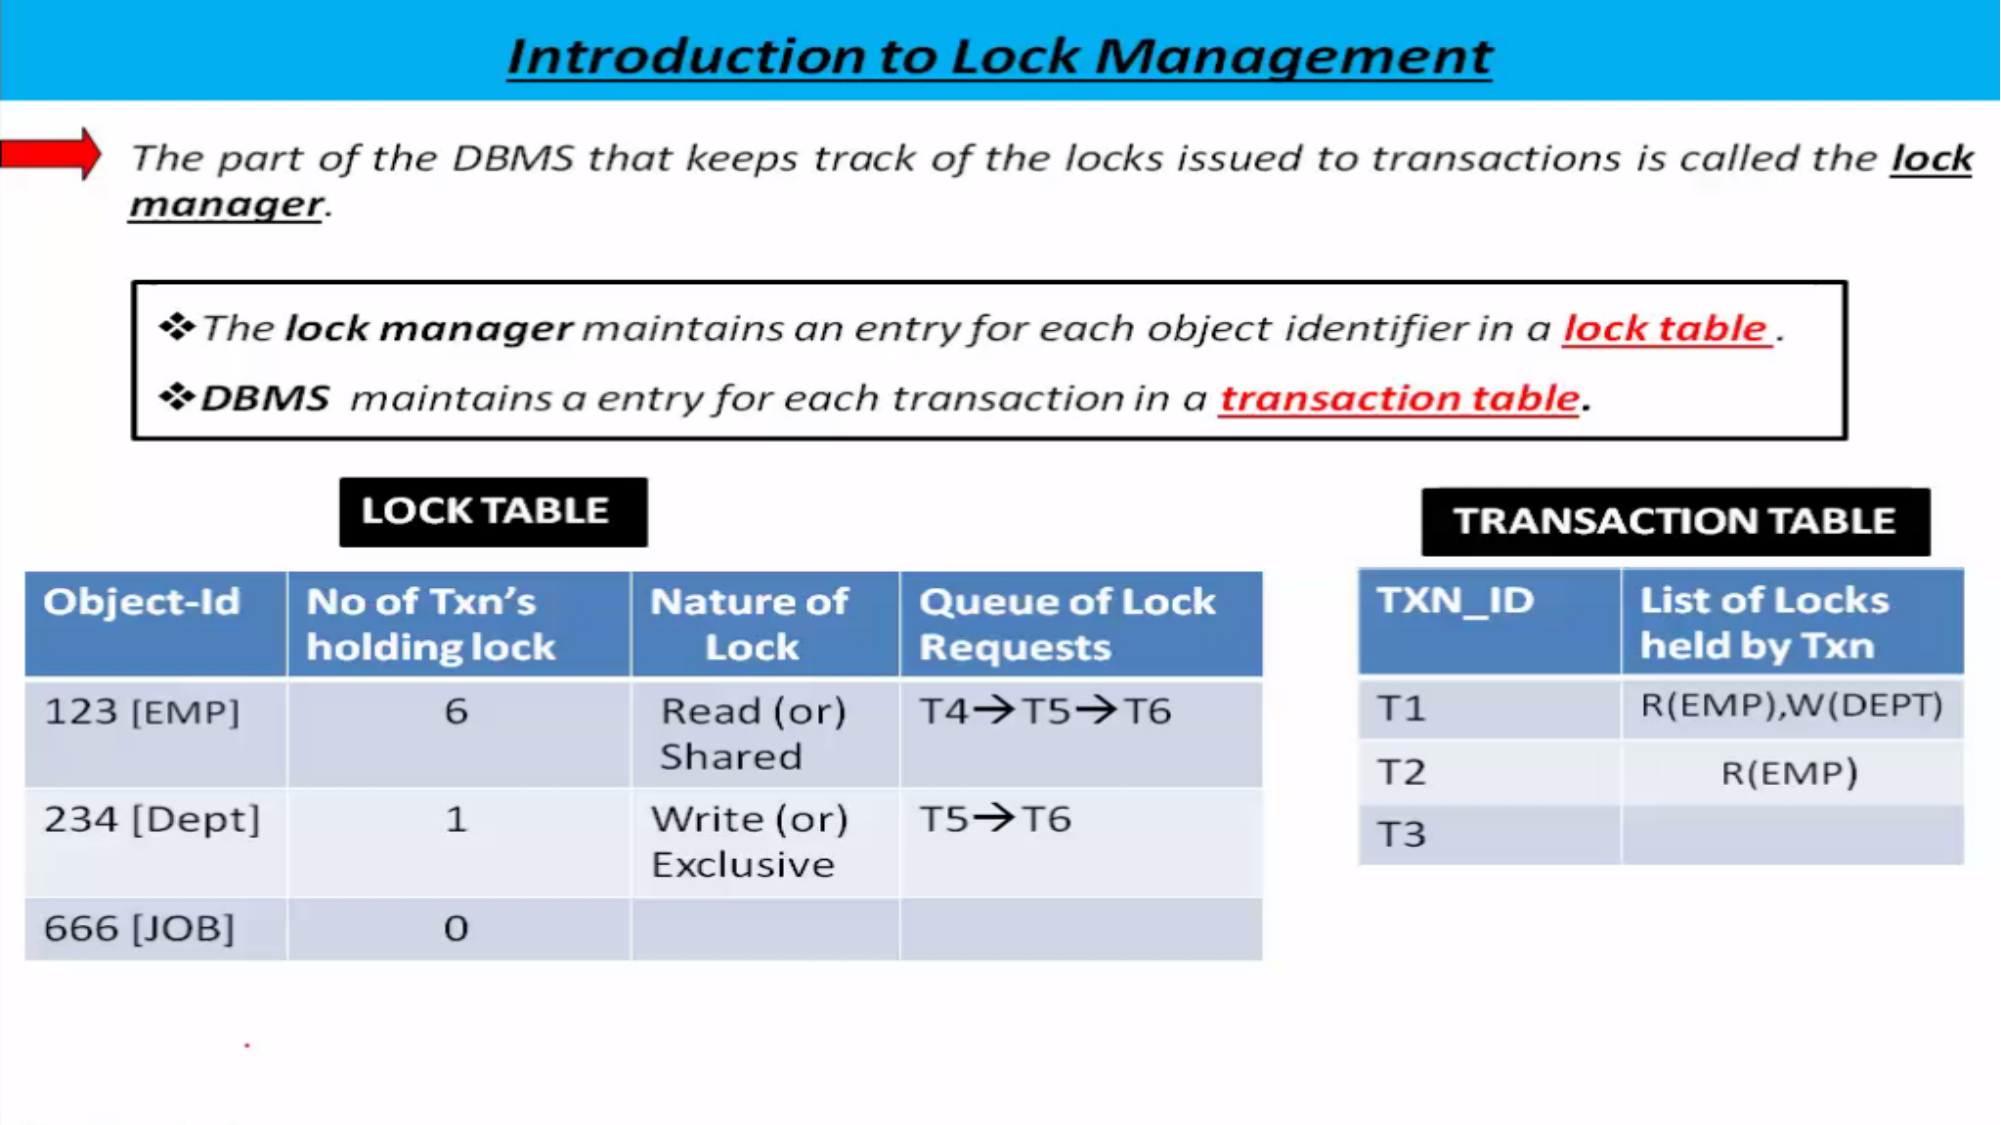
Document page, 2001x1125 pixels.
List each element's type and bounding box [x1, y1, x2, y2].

list [0, 0, 2000, 1125]
